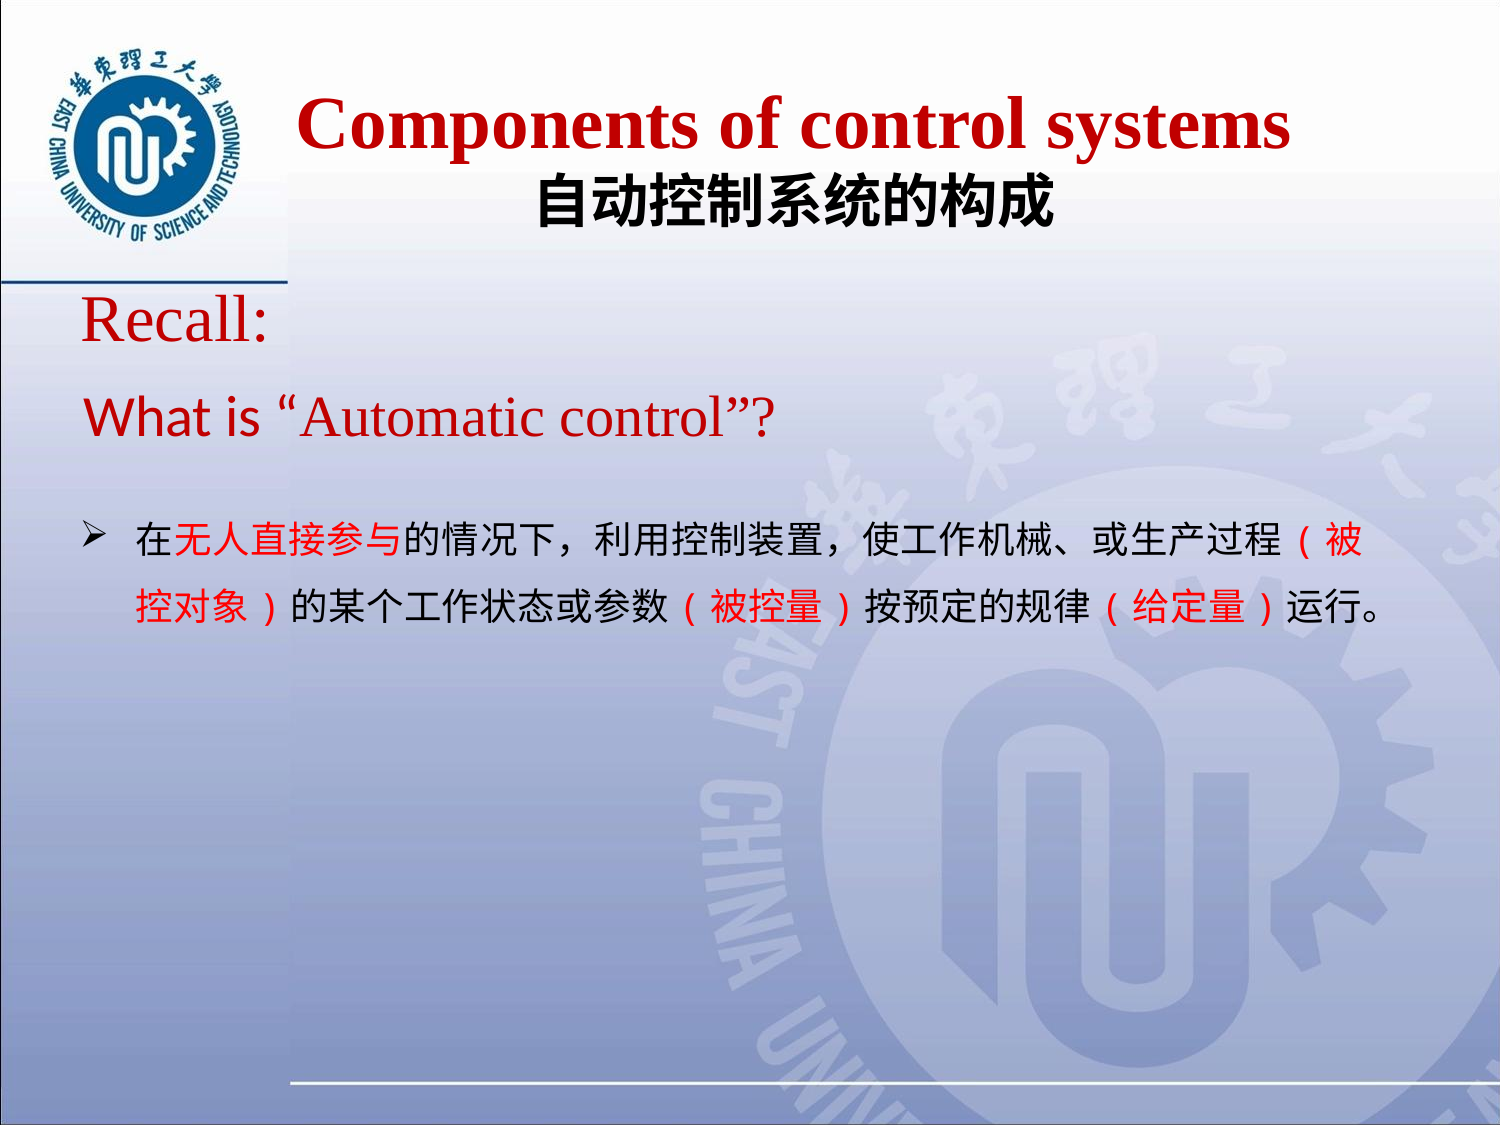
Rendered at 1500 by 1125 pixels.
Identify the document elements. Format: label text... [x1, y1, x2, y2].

picture [0, 0, 1500, 1125]
text_box 在无人直接参与的情况下，利用控制装置，使工作机械、或生产过程(被控对象)的某个工作状态或参数(被控量)按预定的规律(给定量)运行。 [64, 485, 1378, 662]
text_box Recall: [65, 267, 285, 362]
text_box Components of control systems 自动控制系统的构成 [280, 66, 1308, 242]
text_box What is “Automatic control”? [68, 370, 792, 456]
